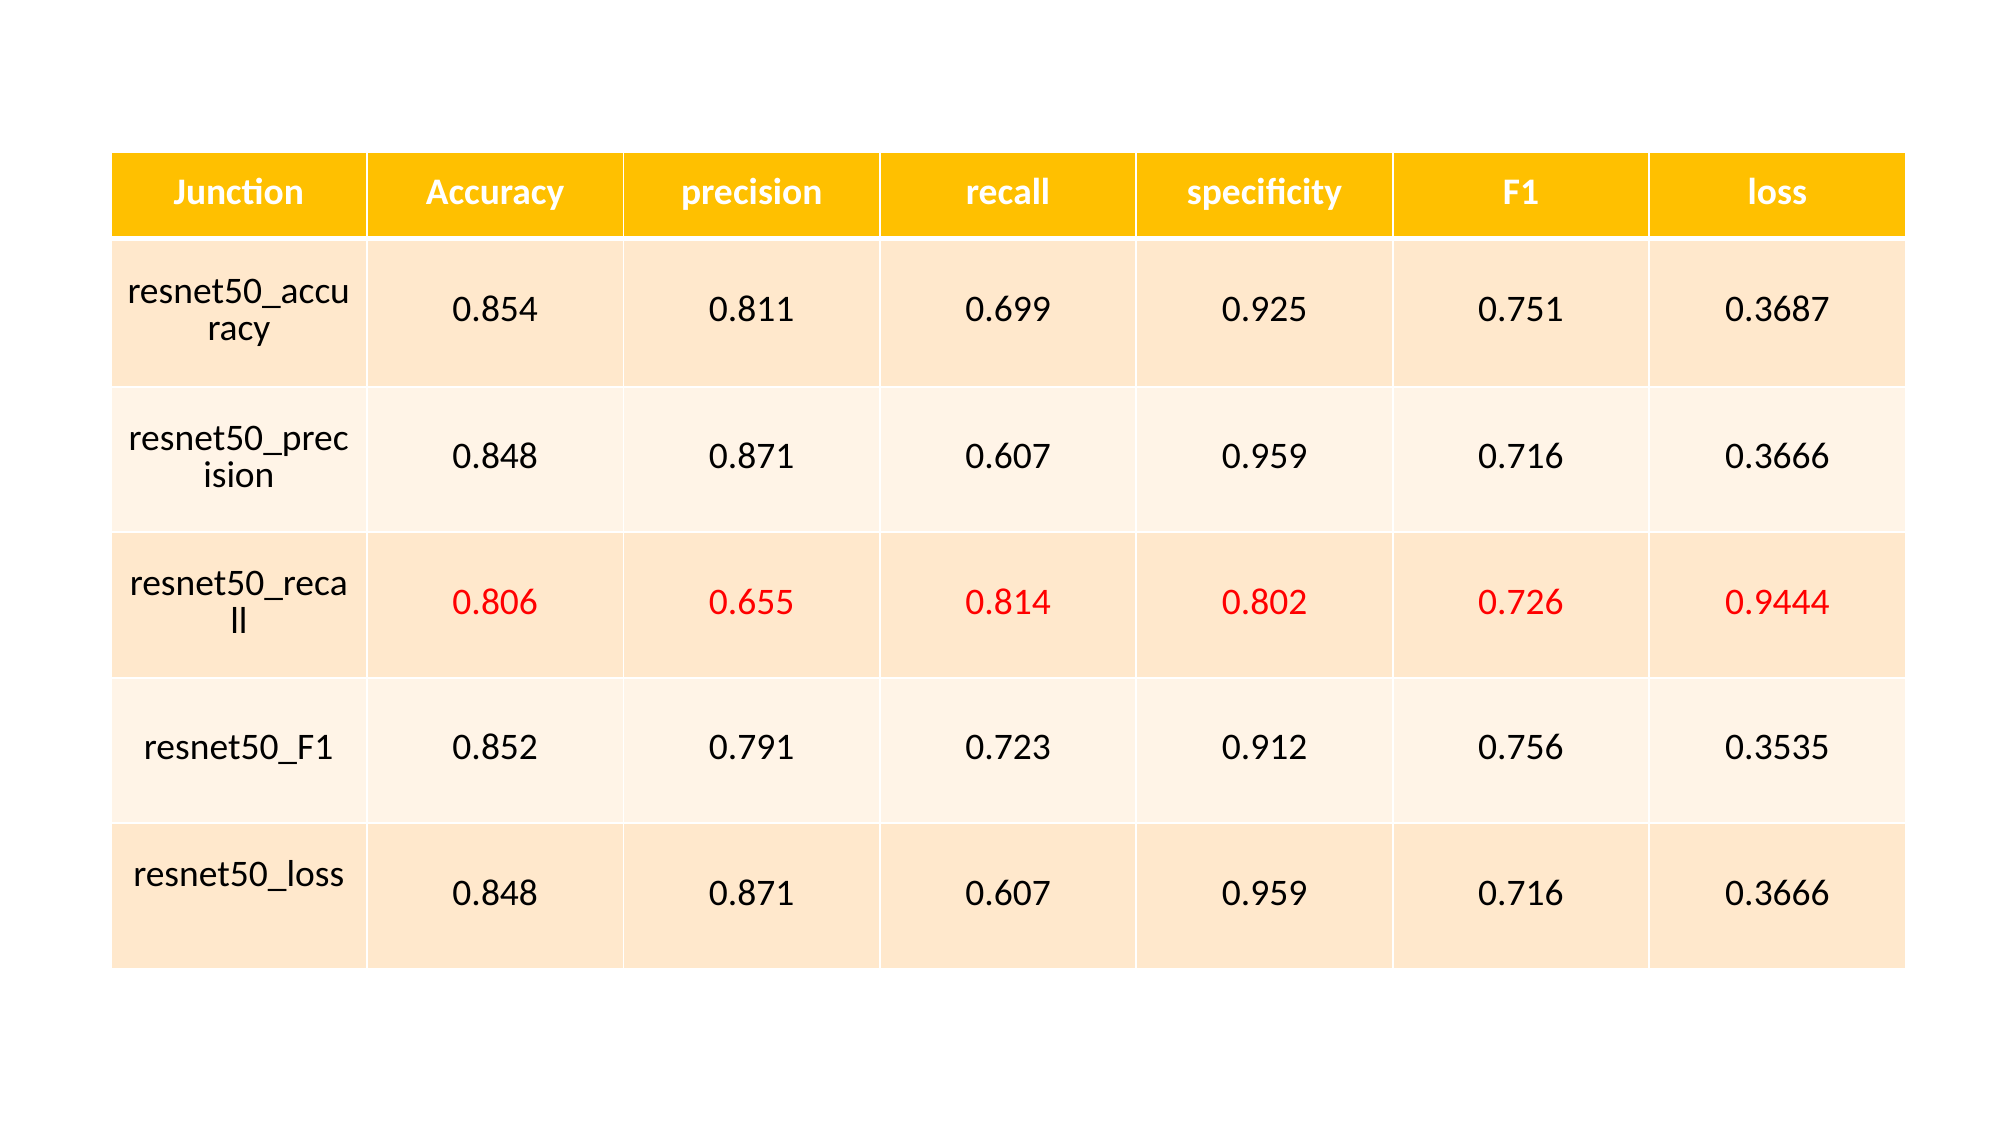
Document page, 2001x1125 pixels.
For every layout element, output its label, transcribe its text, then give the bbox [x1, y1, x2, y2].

table_cell 0.912 [1137, 679, 1392, 822]
table_cell 0.723 [881, 679, 1135, 822]
table_cell 0.871 [624, 824, 879, 968]
table_cell 0.716 [1394, 388, 1648, 531]
table_cell 0.607 [881, 388, 1135, 531]
table_cell 0.9444 [1650, 533, 1905, 677]
table_cell 0.848 [368, 388, 623, 531]
table_header F1 [1394, 153, 1648, 236]
table_cell 0.871 [624, 388, 879, 531]
table_cell resnet50_F1 [112, 679, 366, 822]
table_header recall [881, 153, 1135, 236]
table_cell 0.802 [1137, 533, 1392, 677]
table_cell resnet50_precision [112, 388, 366, 531]
table_cell 0.3687 [1650, 241, 1905, 386]
table_cell 0.791 [624, 679, 879, 822]
table_cell resnet50_loss [112, 824, 366, 968]
table_cell 0.655 [624, 533, 879, 677]
table_cell 0.607 [881, 824, 1135, 968]
table_cell 0.726 [1394, 533, 1648, 677]
table_cell 0.852 [368, 679, 623, 822]
table_cell 0.959 [1137, 824, 1392, 968]
table_header Junction [112, 153, 366, 236]
table_cell resnet50_recall [112, 533, 366, 677]
table_cell 0.756 [1394, 679, 1648, 822]
table_cell 0.716 [1394, 824, 1648, 968]
table_cell 0.699 [881, 241, 1135, 386]
table_cell resnet50_accuracy [112, 241, 366, 386]
table_cell 0.925 [1137, 241, 1392, 386]
table_cell 0.854 [368, 241, 623, 386]
table_cell 0.814 [881, 533, 1135, 677]
table_cell 0.3666 [1650, 824, 1905, 968]
table_cell 0.3666 [1650, 388, 1905, 531]
table_cell 0.751 [1394, 241, 1648, 386]
table_cell 0.848 [368, 824, 623, 968]
table_cell 0.3535 [1650, 679, 1905, 822]
table_cell 0.959 [1137, 388, 1392, 531]
table_header precision [624, 153, 879, 236]
table_cell 0.811 [624, 241, 879, 386]
table_cell 0.806 [368, 533, 623, 677]
table_header loss [1650, 153, 1905, 236]
table_header Accuracy [368, 153, 623, 236]
table_header specificity [1137, 153, 1392, 236]
